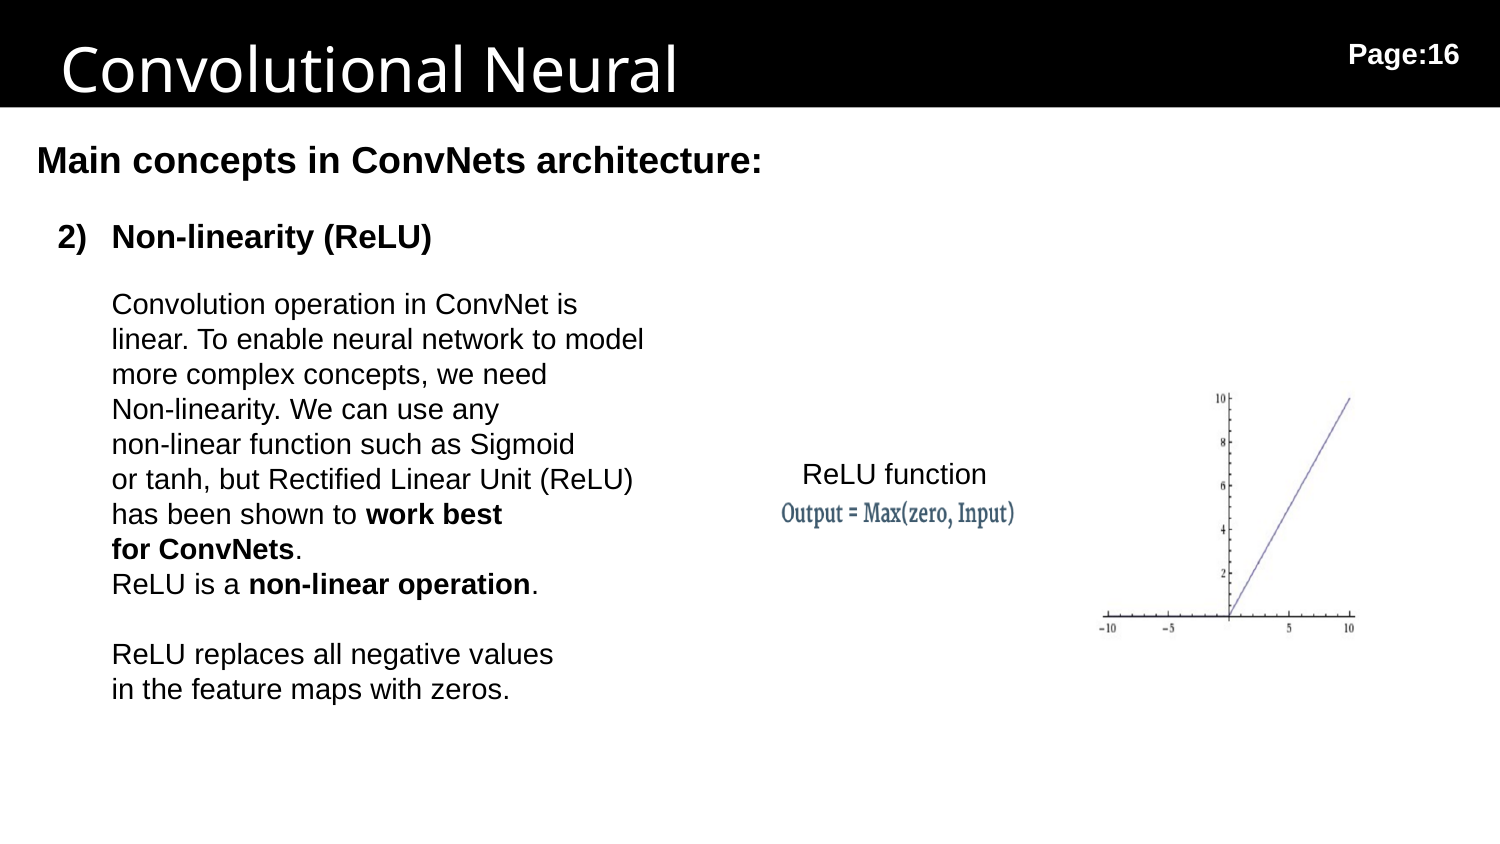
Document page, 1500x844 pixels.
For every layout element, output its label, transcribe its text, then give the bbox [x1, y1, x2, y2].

text_box Page:16 [1333, 20, 1487, 73]
text_box Main concepts in ConvNets architecture: Non-linearity (ReLU) Convolution operation in ConvNet is linear. To enable neural network to model more complex concepts, we need Non-linearity. We can use any non-linear function such as Sigmoid or tanh, but Rectified Linear Unit (ReLU) has been shown to work best for ConvNets. ReLU is a non-linear operation. ReLU replaces all negative values in the feature maps with zeros. [21, 120, 1474, 831]
text_box Convolutional Neural Networks [12, 14, 789, 130]
text_box [0, 0, 1500, 108]
picture [759, 381, 1387, 667]
